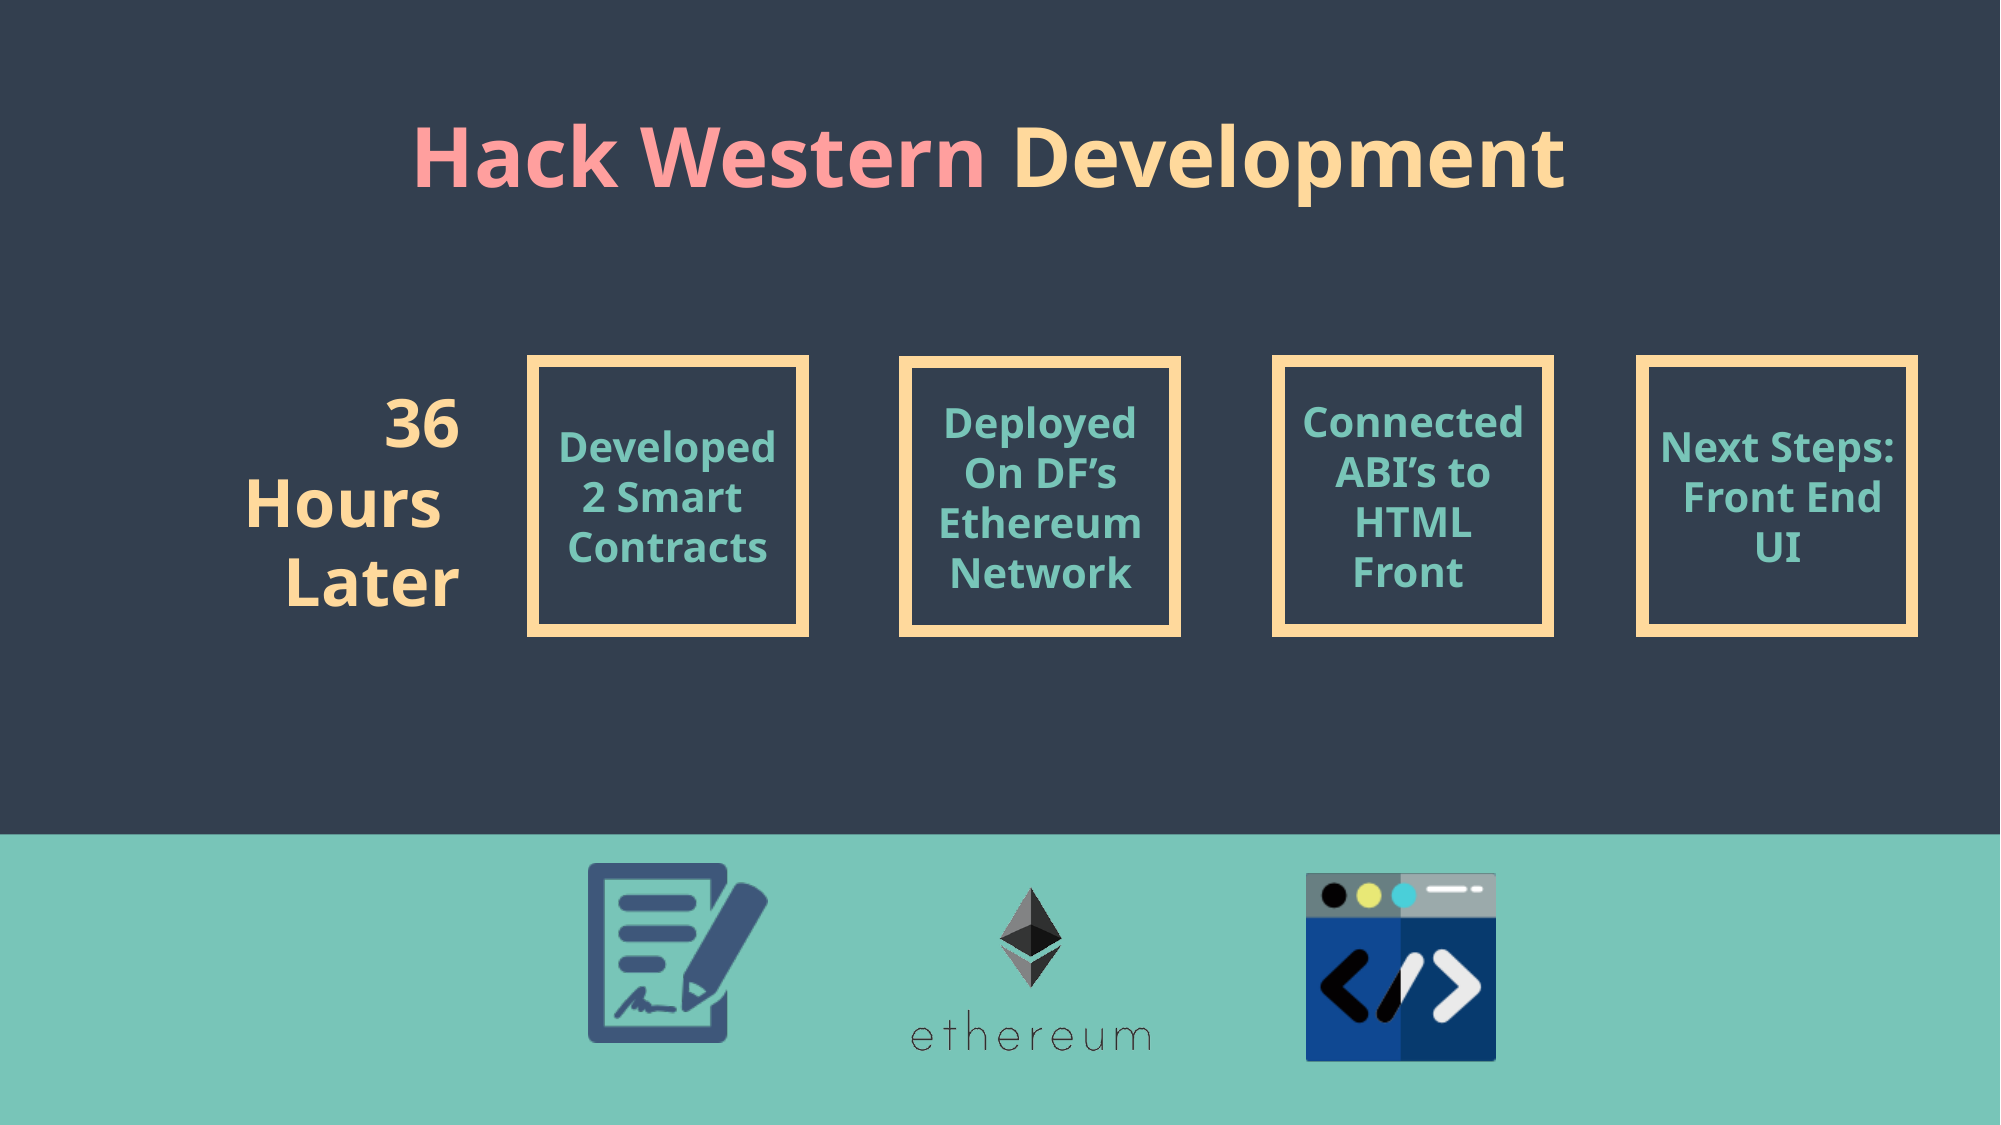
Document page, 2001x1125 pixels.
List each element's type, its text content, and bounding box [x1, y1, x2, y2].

text_box Next Steps: Front End UI [1642, 360, 1913, 632]
picture [588, 863, 768, 1043]
text_box 36 Hours Later [36, 372, 476, 628]
text_box Developed 2 Smart Contracts [532, 360, 803, 632]
picture [1306, 872, 1496, 1063]
text_box [0, 833, 2000, 1125]
picture [860, 834, 1201, 1103]
text_box Hack Western Development [271, 96, 1729, 212]
text_box Connected ABI’s to HTML Front [1278, 360, 1549, 632]
text_box Deployed On DF’s Ethereum Network [905, 361, 1176, 632]
